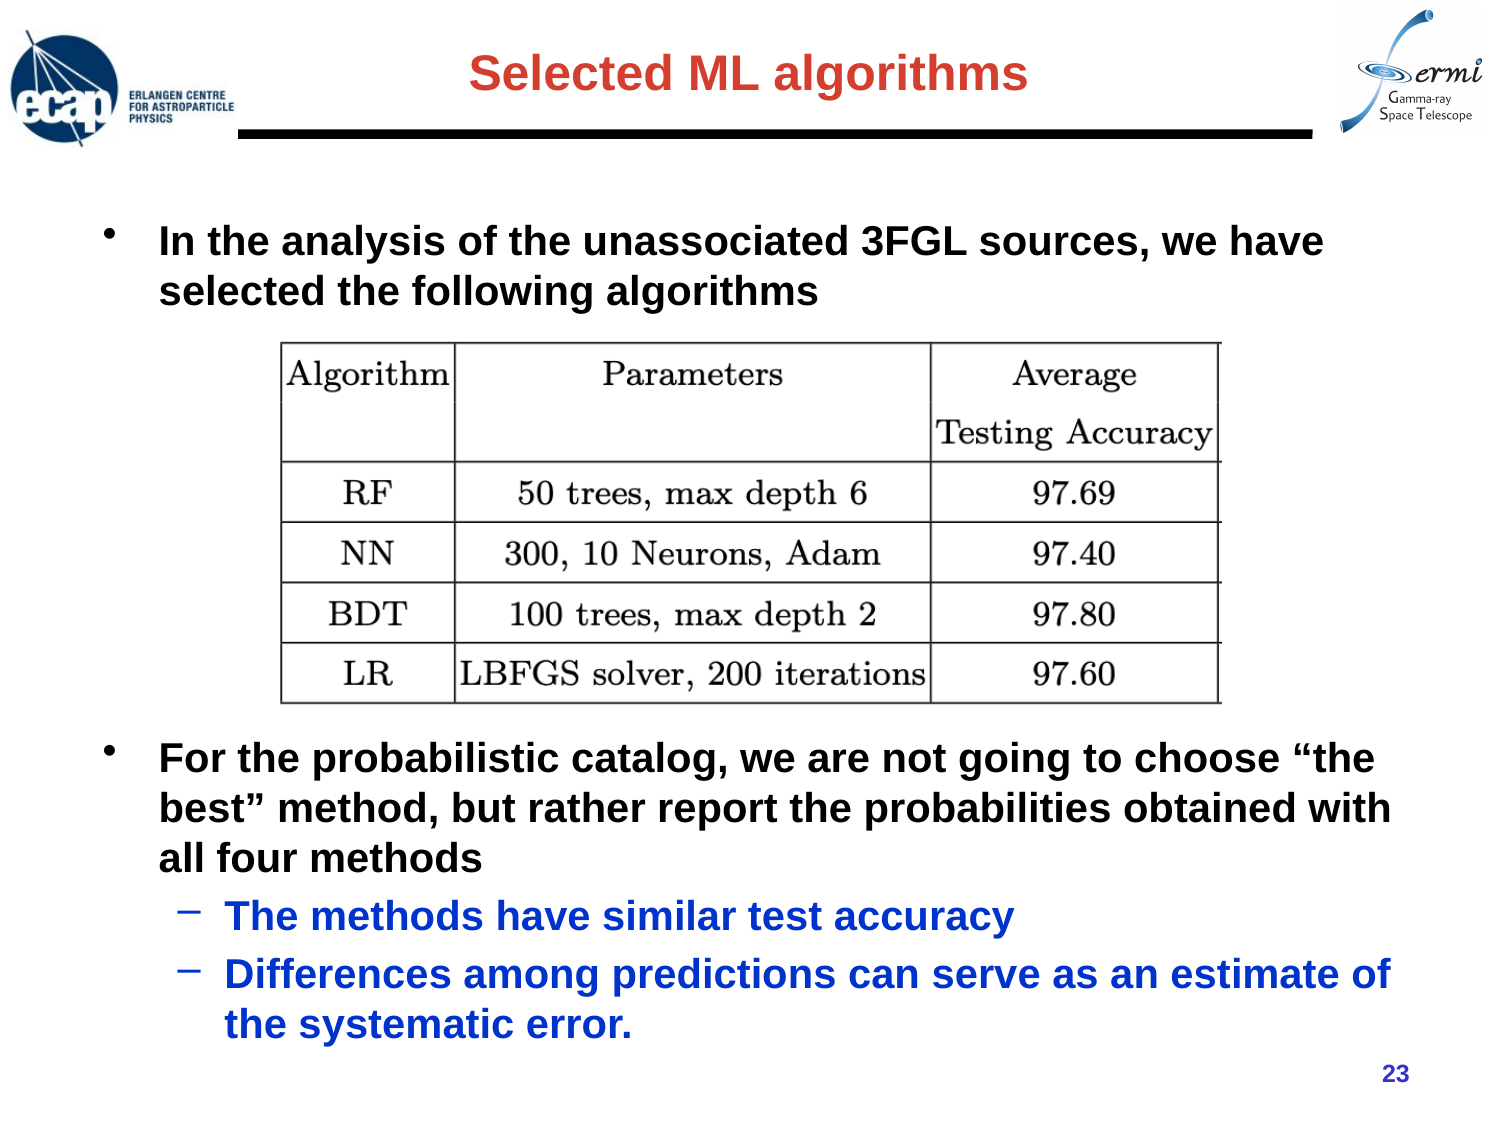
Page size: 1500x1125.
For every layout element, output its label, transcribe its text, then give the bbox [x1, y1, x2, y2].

picture [275, 337, 1222, 711]
picture [8, 27, 238, 150]
picture [1337, 6, 1484, 136]
list In the analysis of the unassociated 3FGL sources, we have selected the following algorithms For the probabilistic catalog, we are not going to choose “the best” method, but rather report the probabilities obtained with all four methods The methods have similar test accuracy Differences among predictions can serve as an estimate of the systematic error. [102, 206, 1414, 1031]
title Selected ML algorithms [185, 16, 1313, 125]
slide_number 23 [1074, 1042, 1425, 1103]
